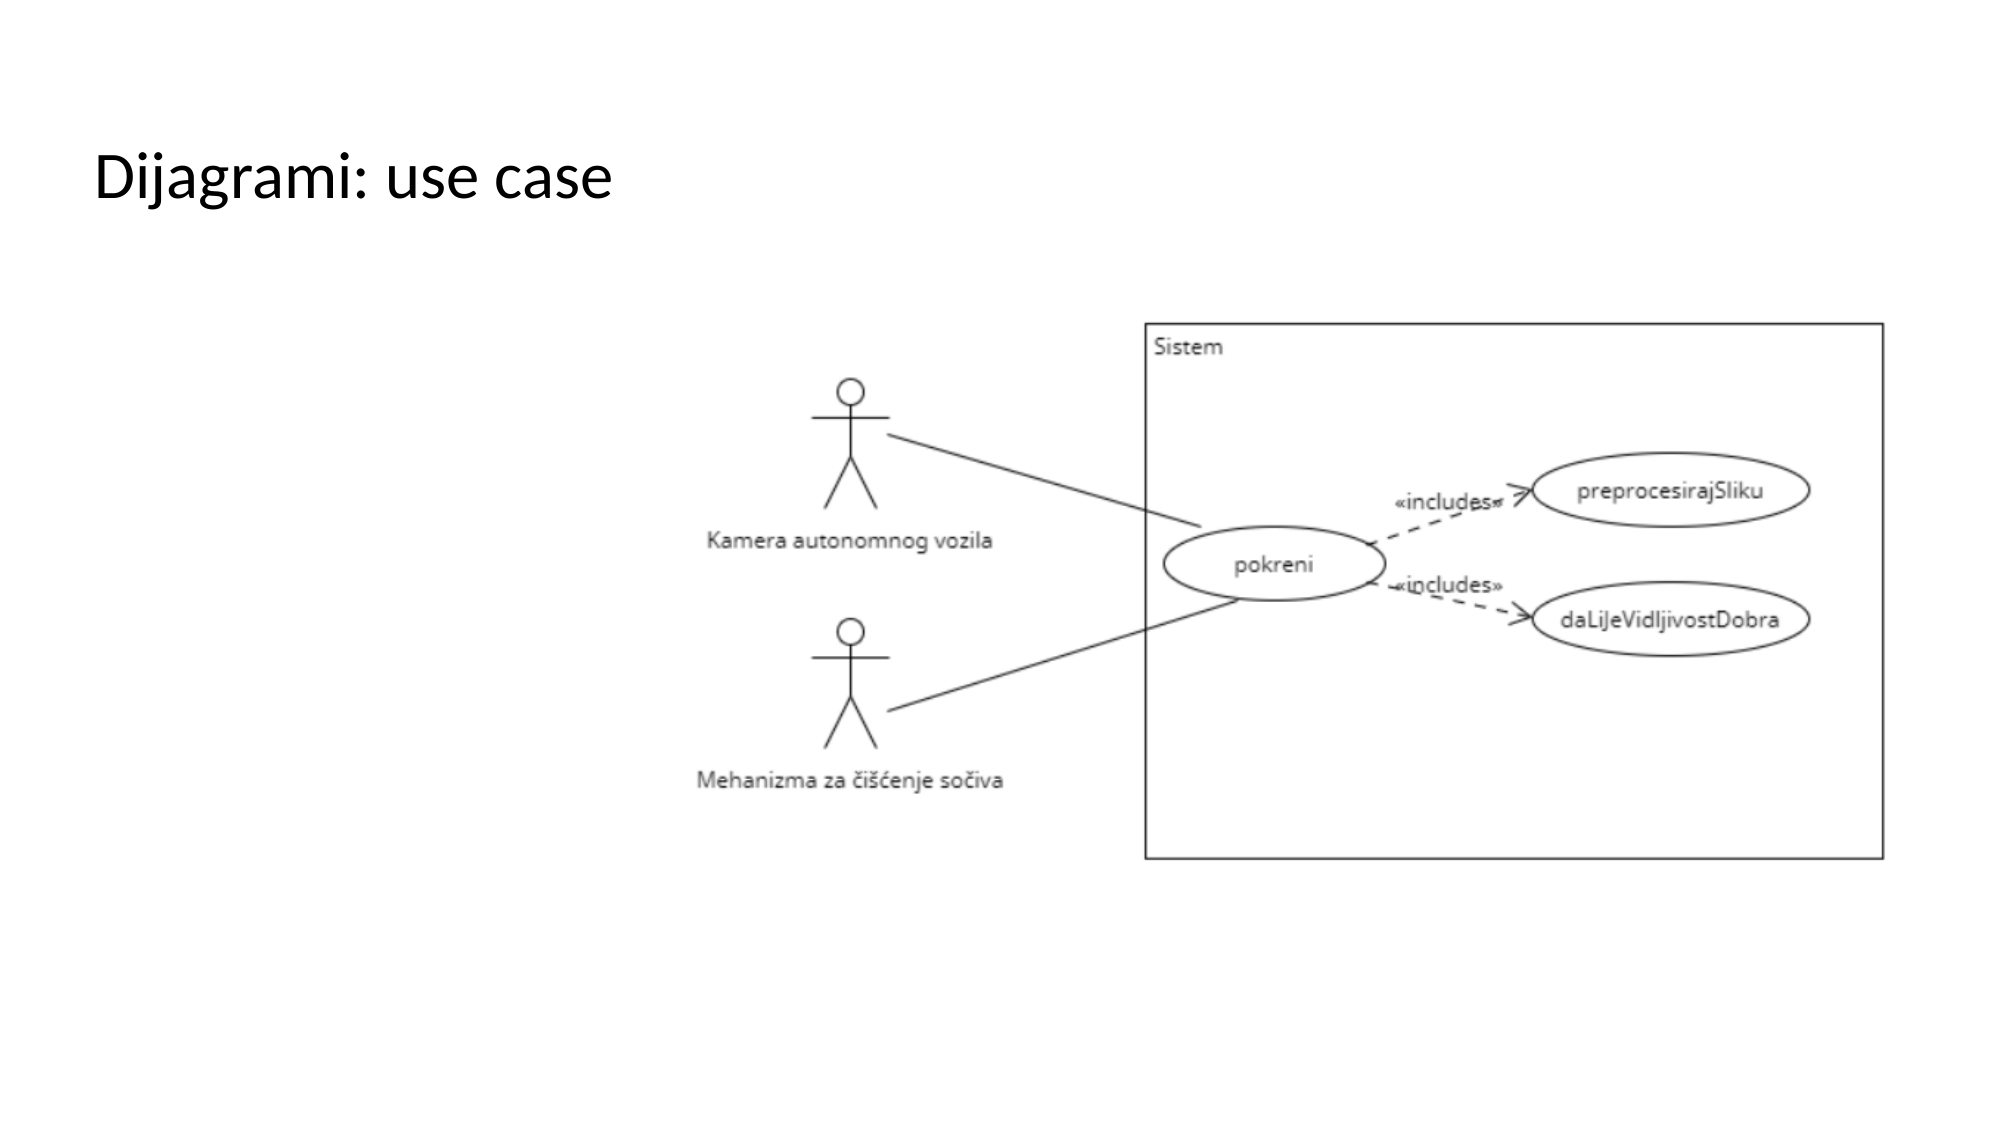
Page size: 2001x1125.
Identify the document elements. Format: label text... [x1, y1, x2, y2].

text_box Dijagrami: use case [80, 124, 640, 220]
picture [673, 239, 1975, 931]
